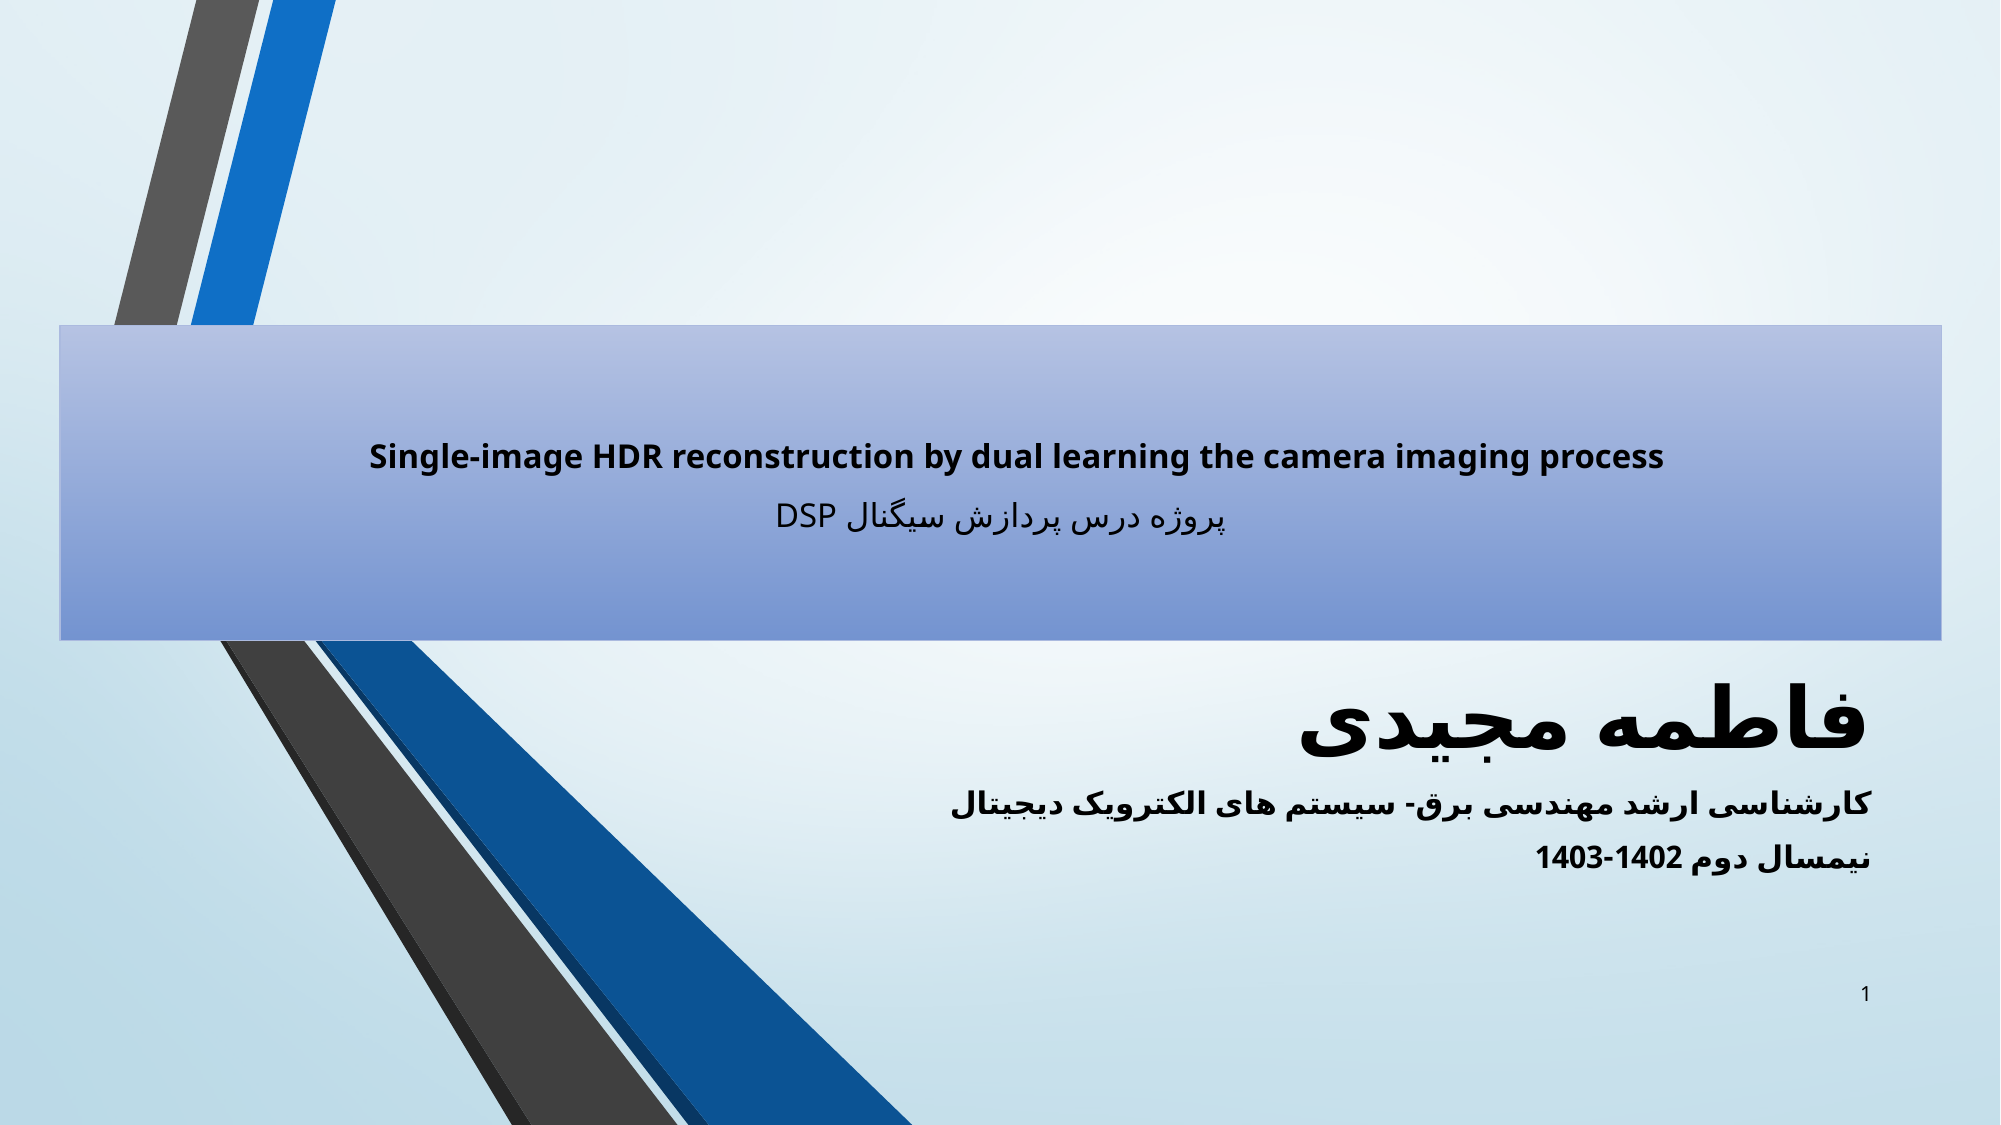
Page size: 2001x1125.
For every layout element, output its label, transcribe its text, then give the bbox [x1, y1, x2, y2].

title Single-image HDR reconstruction by dual learning the camera imaging process پروژه درس پردازش سیگنال DSP [59, 325, 1942, 641]
subtitle فاطمه مجیدی کارشناسی ارشد مهندسی برق- سیستم های الکترویک دیجیتال نیمسال دوم 1402-1403 [740, 655, 1887, 884]
slide_number 1 [1796, 965, 1887, 1025]
